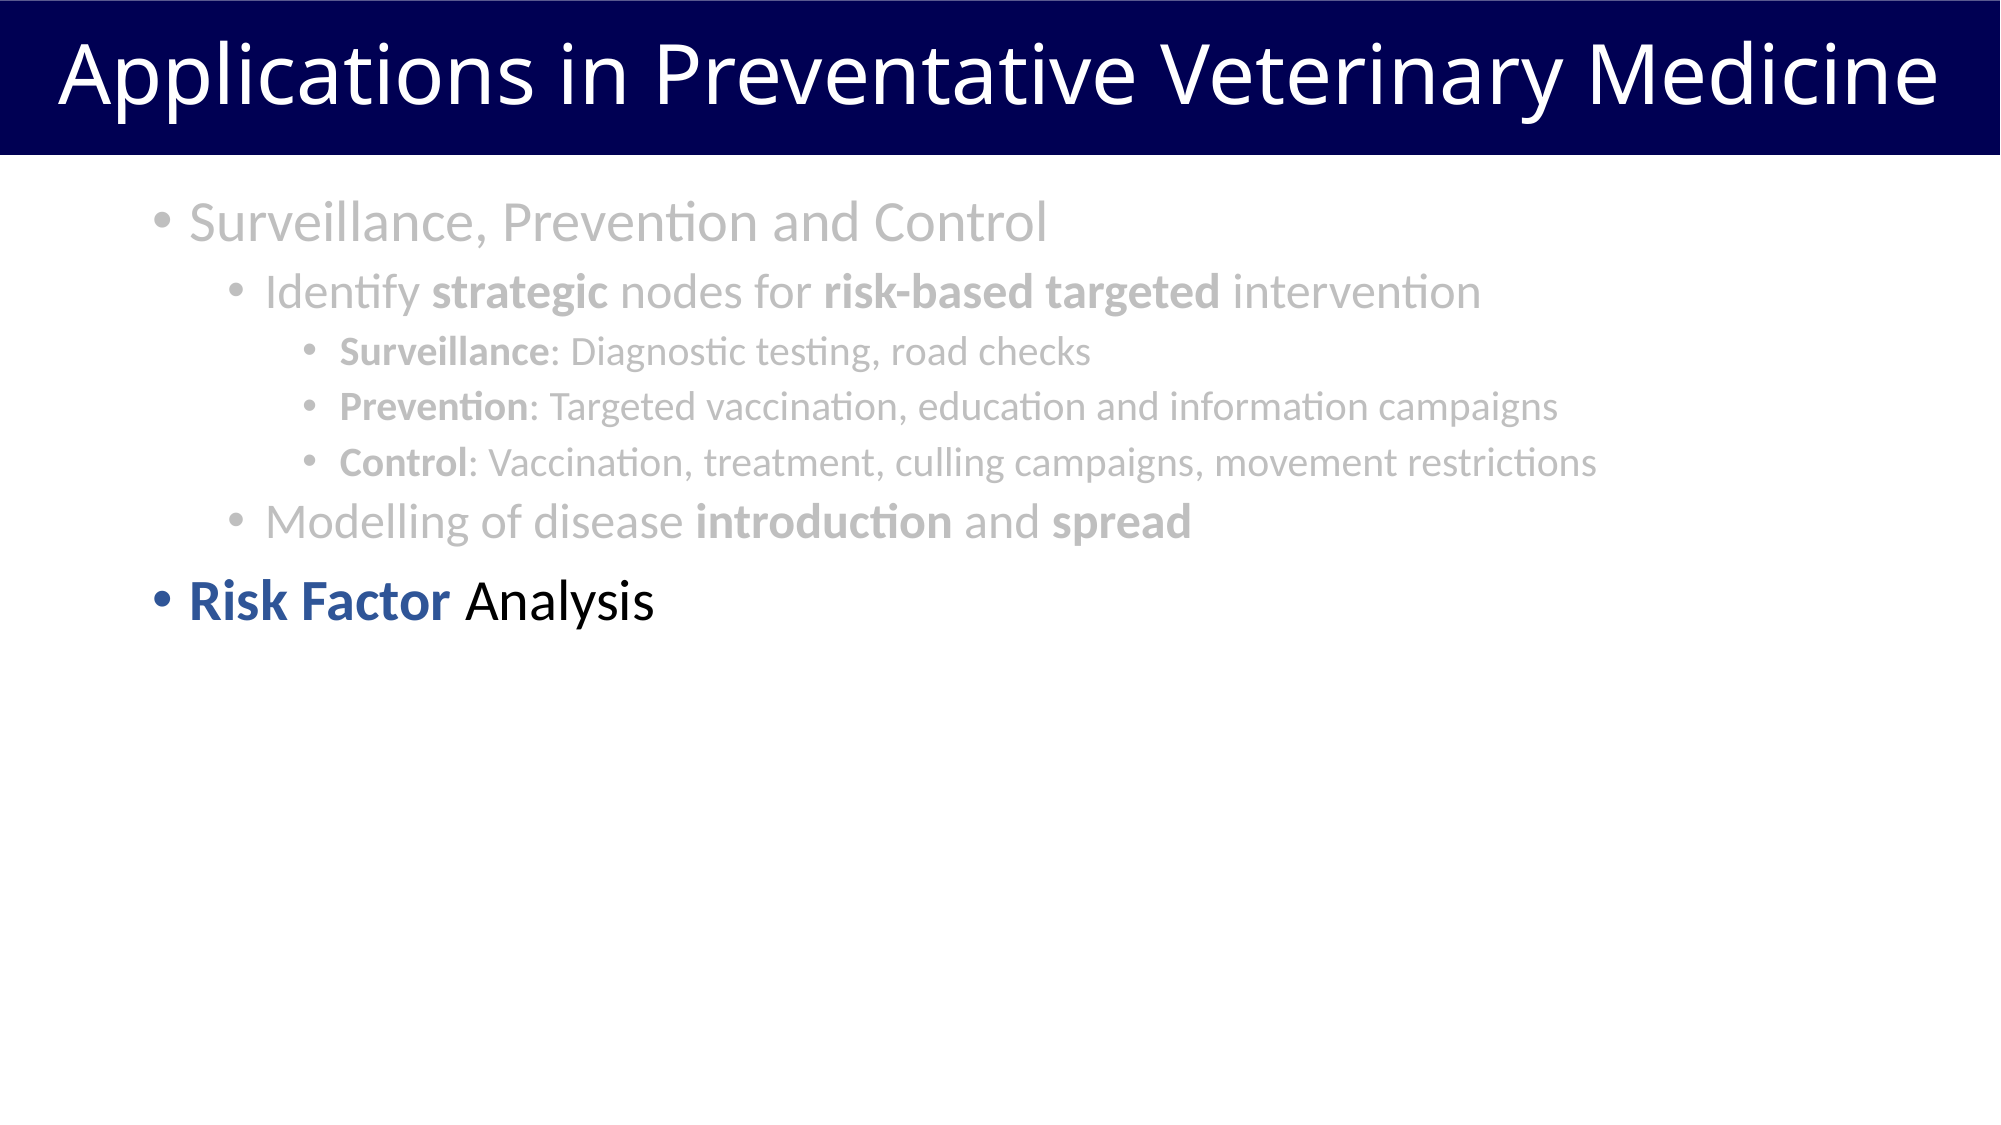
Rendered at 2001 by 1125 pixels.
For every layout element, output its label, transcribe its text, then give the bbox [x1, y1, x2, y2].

list Surveillance, Prevention and Control Identify strategic nodes for risk-based targeted intervention Surveillance: Diagnostic testing, road checks Prevention: Targeted vaccination, education and information campaigns Control: Vaccination, treatment, culling campaigns, movement restrictions Modelling of disease introduction and spread Risk Factor Analysis [137, 184, 1863, 1098]
text_box Applications in Preventative Veterinary Medicine [0, 0, 2000, 155]
